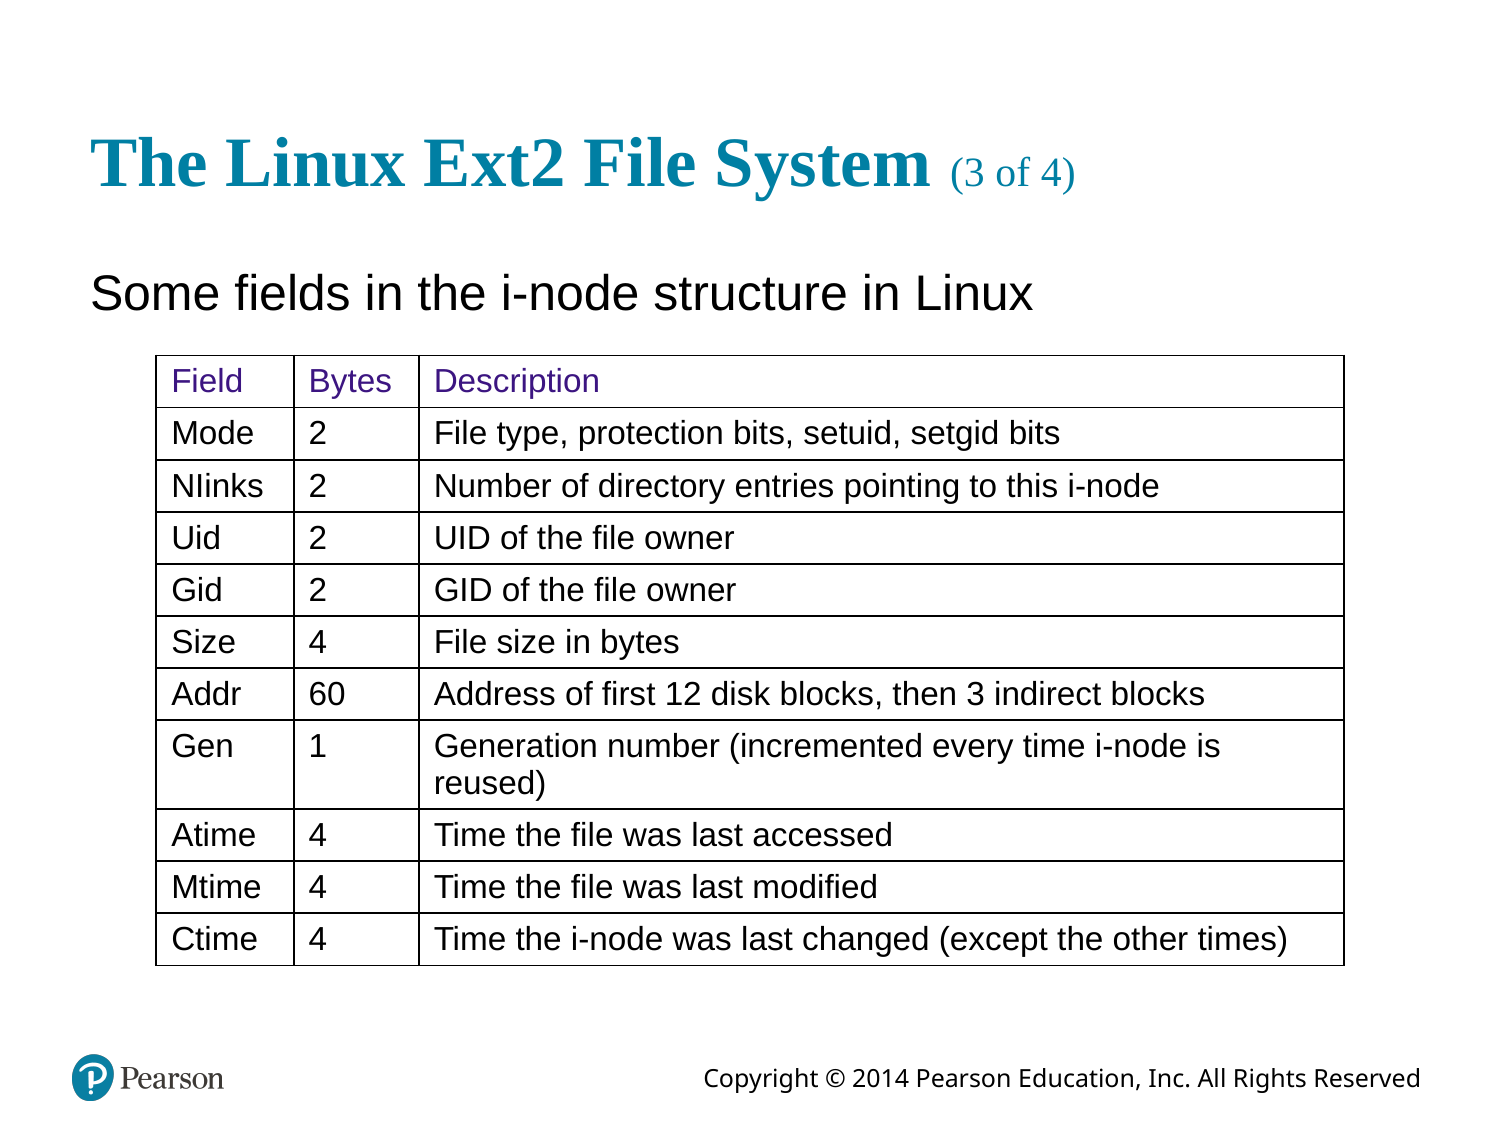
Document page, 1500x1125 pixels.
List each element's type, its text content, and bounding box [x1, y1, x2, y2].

picture [80, 1063, 106, 1088]
table_cell GID of the file owner [420, 565, 1343, 615]
table_cell Number of directory entries pointing to this i-node [420, 461, 1343, 511]
table_header Description [420, 356, 1343, 407]
table_cell 2 [295, 461, 418, 511]
table_cell 4 [295, 862, 418, 912]
table_cell Time the file was last accessed [420, 810, 1343, 860]
table_cell 4 [295, 810, 418, 860]
table_cell 4 [295, 617, 418, 667]
title The Linux Ext2 File System (3 of 4) [75, 35, 1425, 216]
picture [72, 1054, 88, 1070]
table_cell Mtime [157, 862, 293, 912]
table_cell Uid [157, 513, 293, 563]
table_cell Atime [157, 810, 293, 860]
table_cell File type, protection bits, setuid, setgid bits [420, 408, 1343, 459]
table_cell UID of the file owner [420, 513, 1343, 563]
table_cell Gid [157, 565, 293, 615]
table_cell 4 [295, 914, 418, 965]
list Some fields in the i-node structure in Linux [75, 245, 1425, 326]
picture [98, 1054, 224, 1101]
table_cell 1 [295, 721, 418, 808]
table_cell Time the file was last modified [420, 862, 1343, 912]
table_cell Size [157, 617, 293, 667]
table_cell Generation number (incremented every time i-node is reused) [420, 721, 1343, 808]
table_cell Addr [157, 669, 293, 719]
table_cell Time the i-node was last changed (except the other times) [420, 914, 1343, 965]
table_cell Gen [157, 721, 293, 808]
table_cell 2 [295, 513, 418, 563]
table_cell Address of first 12 disk blocks, then 3 indirect blocks [420, 669, 1343, 719]
table_cell 2 [295, 565, 418, 615]
table_cell NIinks [157, 461, 293, 511]
picture [72, 1087, 83, 1101]
table_cell Ctime [157, 914, 293, 965]
table_cell Mode [157, 408, 293, 459]
table_cell 2 [295, 408, 418, 459]
table_header Bytes [295, 356, 418, 407]
table_cell File size in bytes [420, 617, 1343, 667]
table_cell 60 [295, 669, 418, 719]
table_header Field [157, 356, 293, 407]
